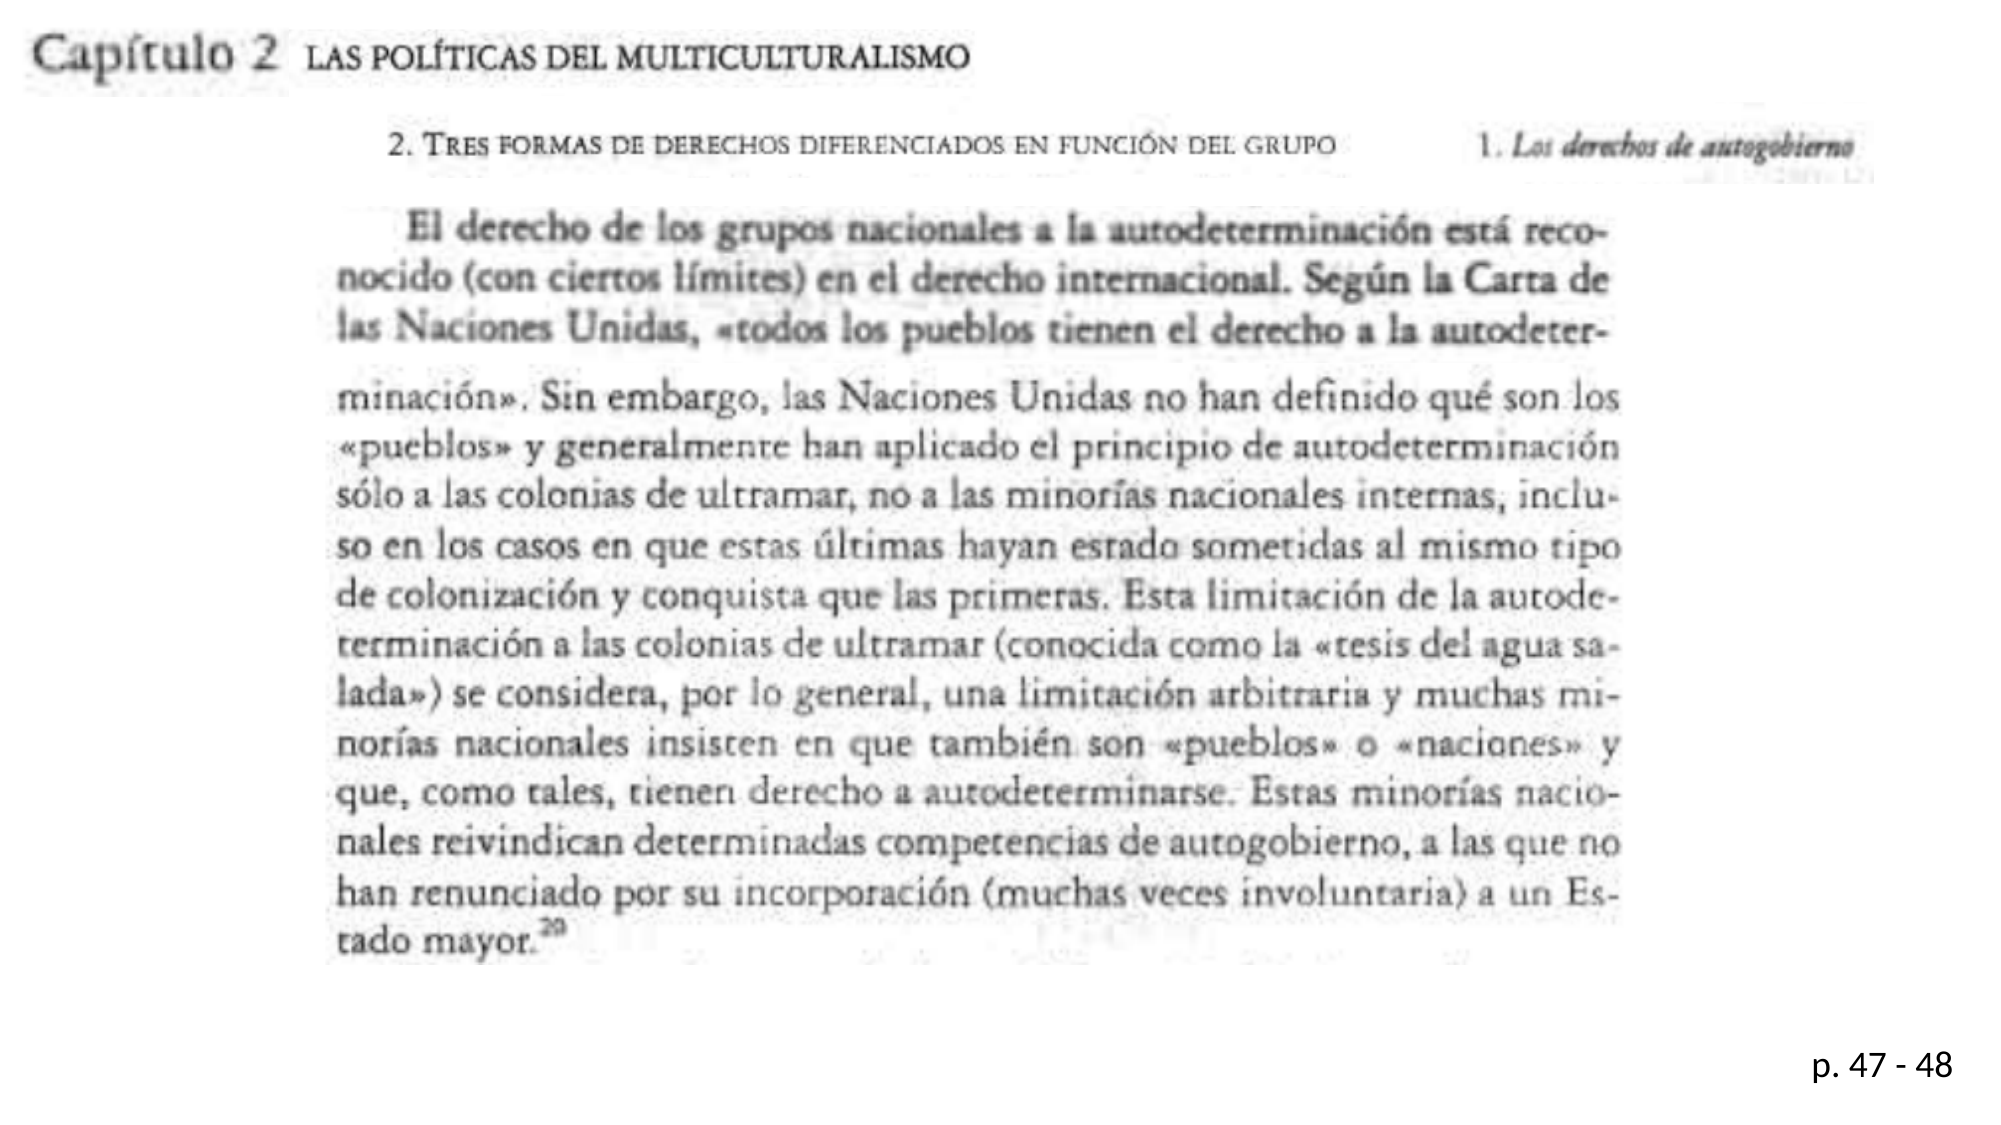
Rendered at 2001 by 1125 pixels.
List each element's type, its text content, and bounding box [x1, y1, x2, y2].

picture [1451, 102, 1874, 184]
text_box p. 47 - 48 [1796, 1032, 1974, 1092]
picture [0, 0, 1369, 178]
picture [289, 206, 1639, 965]
